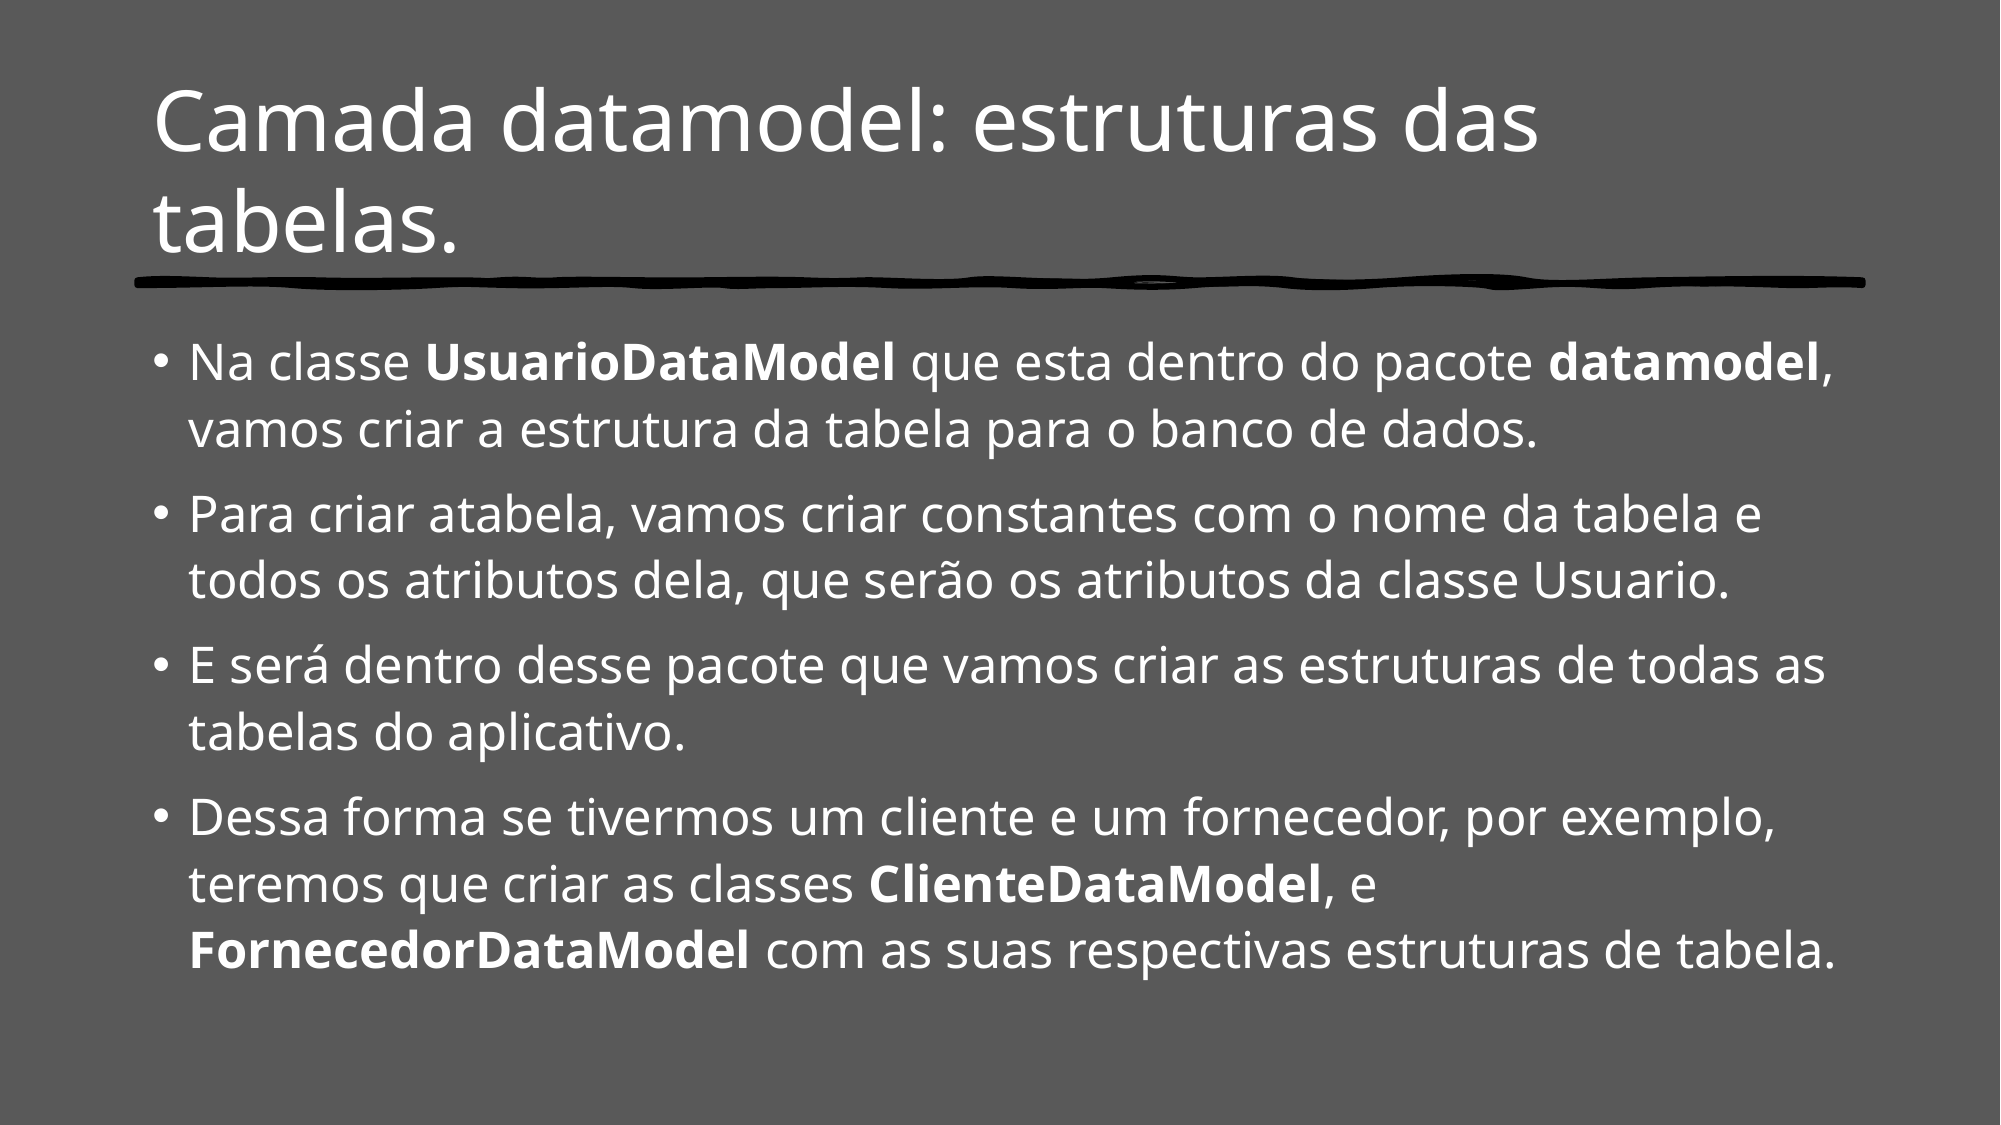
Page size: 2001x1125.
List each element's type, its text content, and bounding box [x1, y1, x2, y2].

list Na classe UsuarioDataModel que esta dentro do pacote datamodel, vamos criar a estrutura da tabela para o banco de dados. Para criar atabela, vamos criar constantes com o nome da tabela e todos os atributos dela, que serão os atributos da classe Usuario. E será dentro desse pacote que vamos criar as estruturas de todas as tabelas do aplicativo. Dessa forma se tivermos um cliente e um fornecedor, por exemplo, teremos que criar as classes ClienteDataModel, e FornecedorDataModel com as suas respectivas estruturas de tabela. [137, 316, 1863, 1014]
title Camada datamodel: estruturas das tabelas. [137, 59, 1863, 278]
